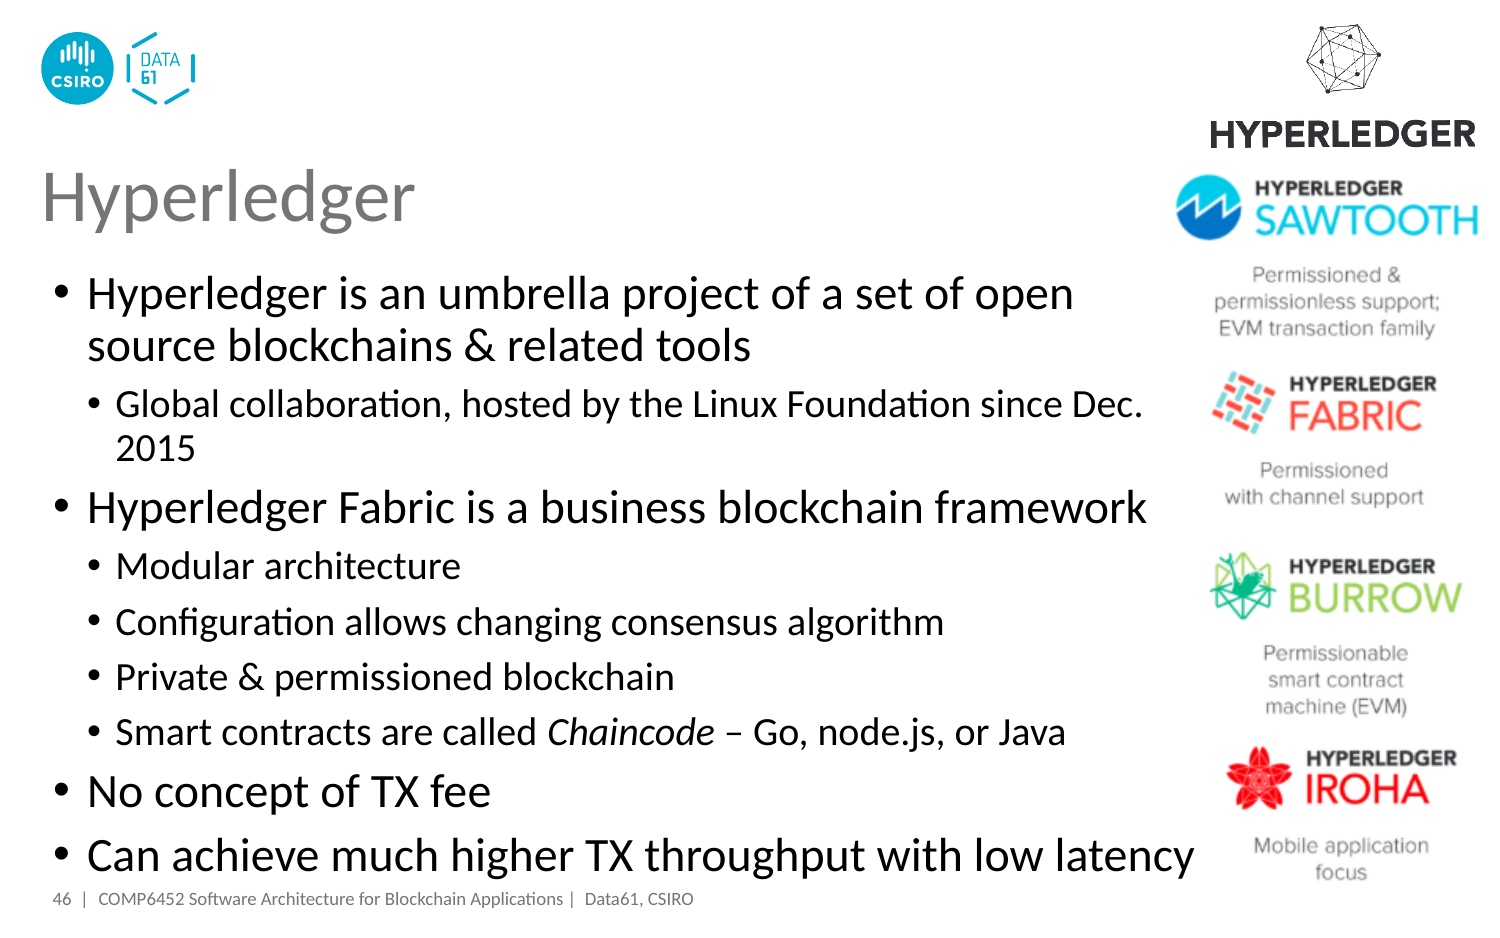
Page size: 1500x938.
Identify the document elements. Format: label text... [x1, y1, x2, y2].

title Hyperledger [41, 146, 1204, 264]
footer COMP6452 Software Architecture for Blockchain Applications | Data61, CSIRO [98, 889, 1097, 907]
picture [1172, 162, 1481, 353]
list Hyperledger is an umbrella project of a set of open source blockchains & related tools Global collaboration, hosted by the Linux Foundation since Dec. 2015 Hyperledger Fabric is a business blockchain framework Modular architecture Configuration allows changing consensus algorithm Private & permissioned blockchain Smart contracts are called Chaincode – Go, node.js, or Java No concept of TX fee Can achieve much higher TX throughput with low latency [53, 267, 1210, 907]
picture [1218, 740, 1465, 890]
picture [1208, 24, 1476, 155]
picture [1209, 362, 1451, 517]
slide_number 46 | [41, 889, 89, 907]
picture [1208, 542, 1469, 727]
